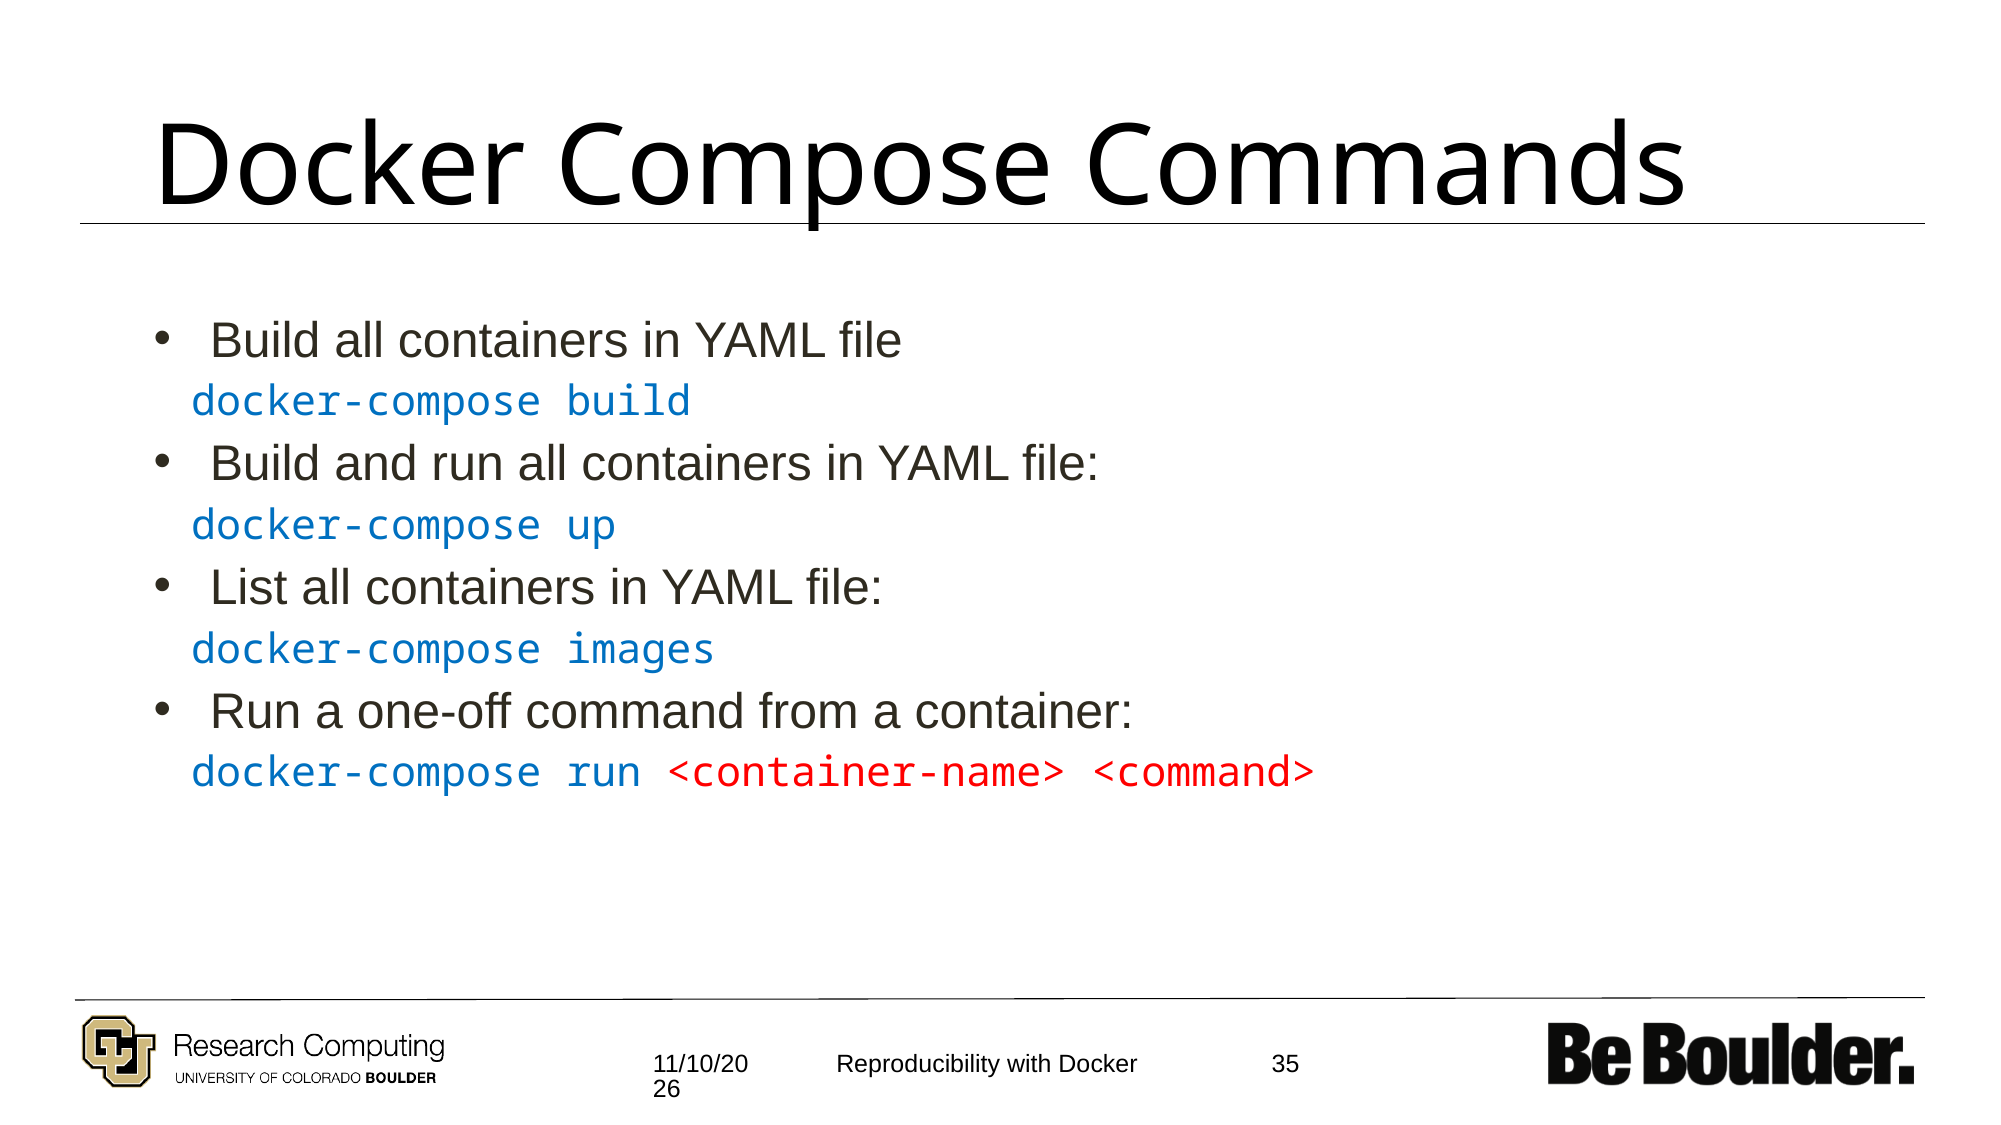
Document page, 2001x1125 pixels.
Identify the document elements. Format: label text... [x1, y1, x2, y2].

title Docker Compose Commands [137, 59, 1863, 278]
picture [1524, 1015, 1938, 1088]
footer Reproducibility with Docker [772, 1032, 1202, 1093]
picture [81, 1015, 444, 1088]
list Build all containers in YAML file docker-compose build Build and run all containers in YAML file: docker-compose up List all containers in YAML file: docker-compose images Run a one-off command from a container: docker-compose run <container-name> <command> [137, 299, 1863, 983]
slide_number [637, 1032, 772, 1093]
slide_number 35 [1202, 1032, 1315, 1093]
